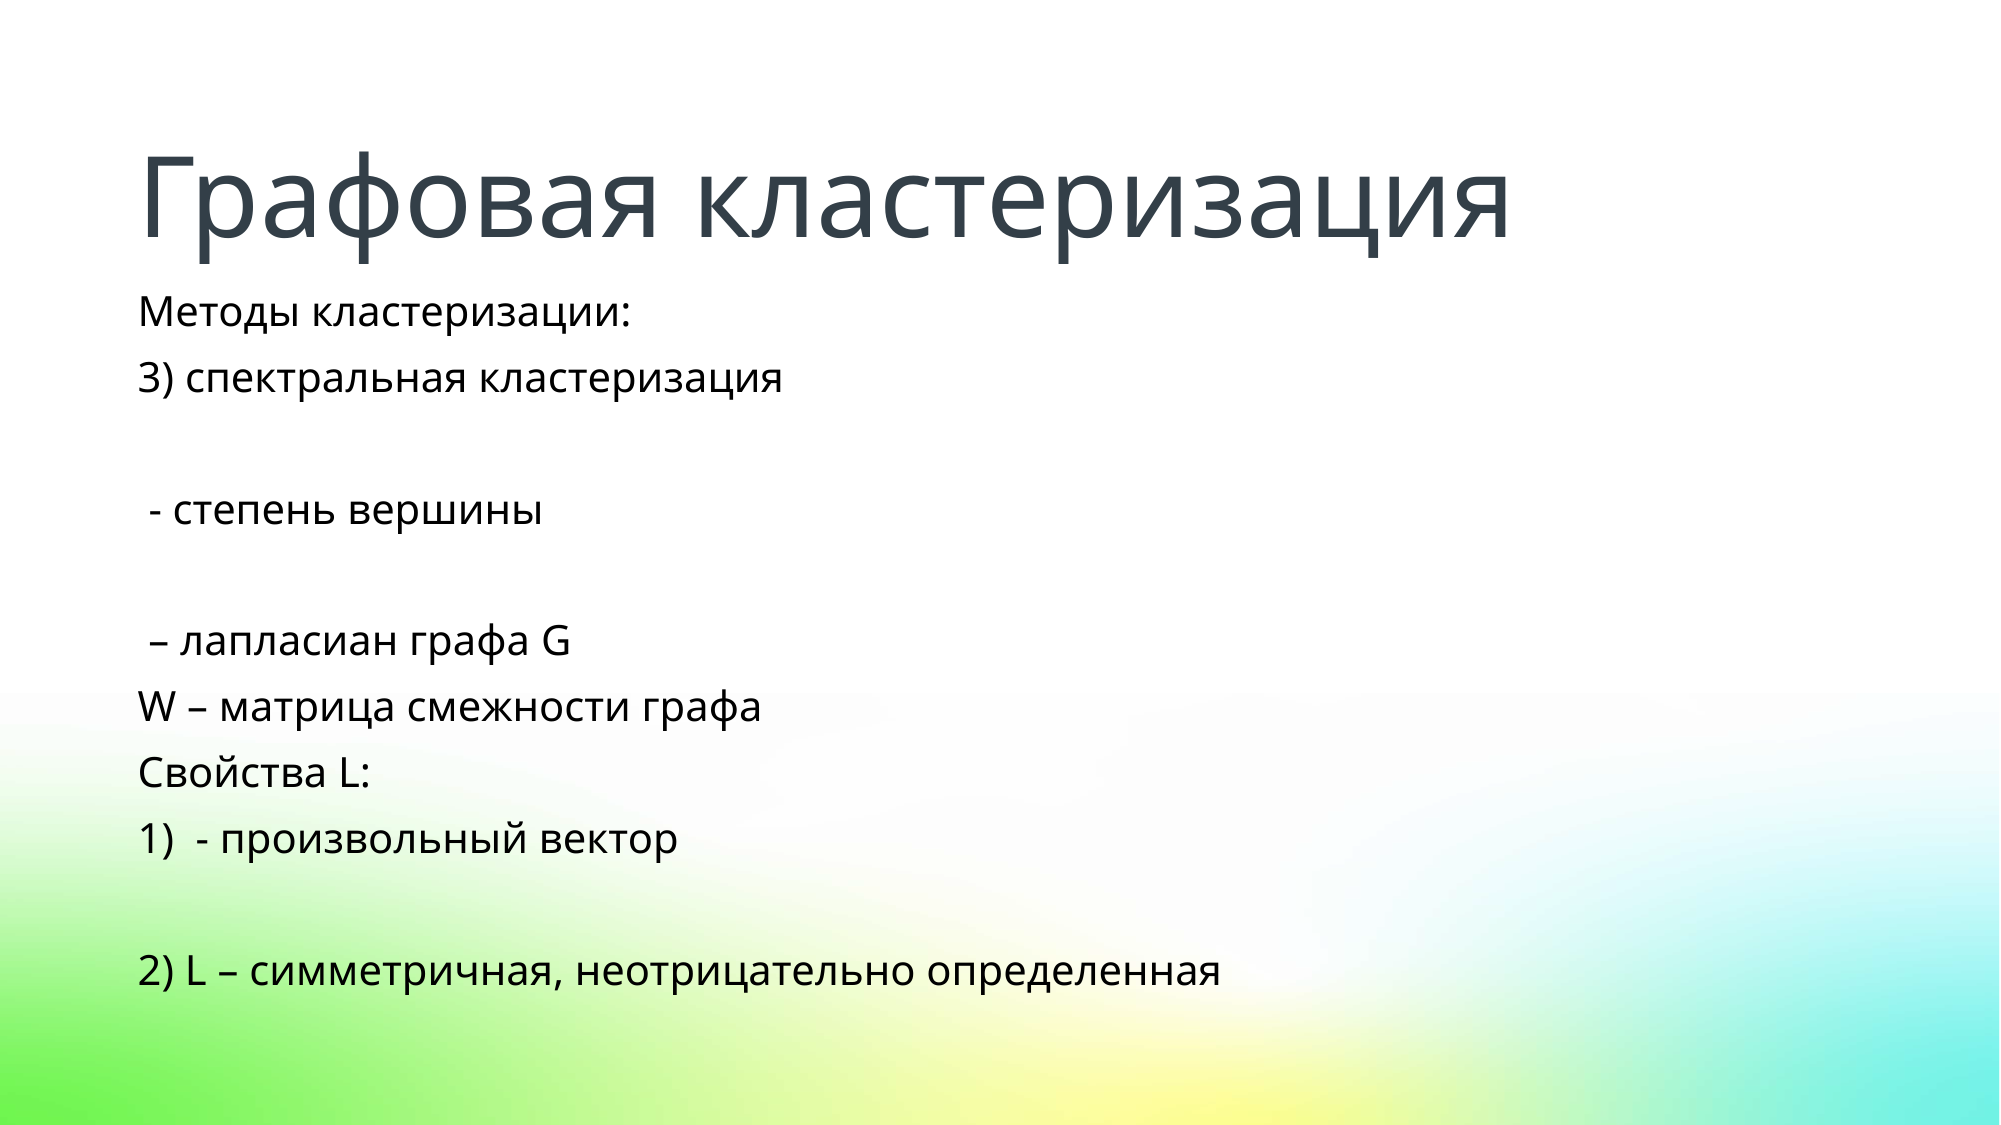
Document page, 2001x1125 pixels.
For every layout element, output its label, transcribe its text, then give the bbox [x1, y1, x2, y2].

picture [0, 693, 2000, 1125]
text_box Графовая кластеризация [137, 125, 1827, 291]
text_box [114, 359, 1886, 986]
